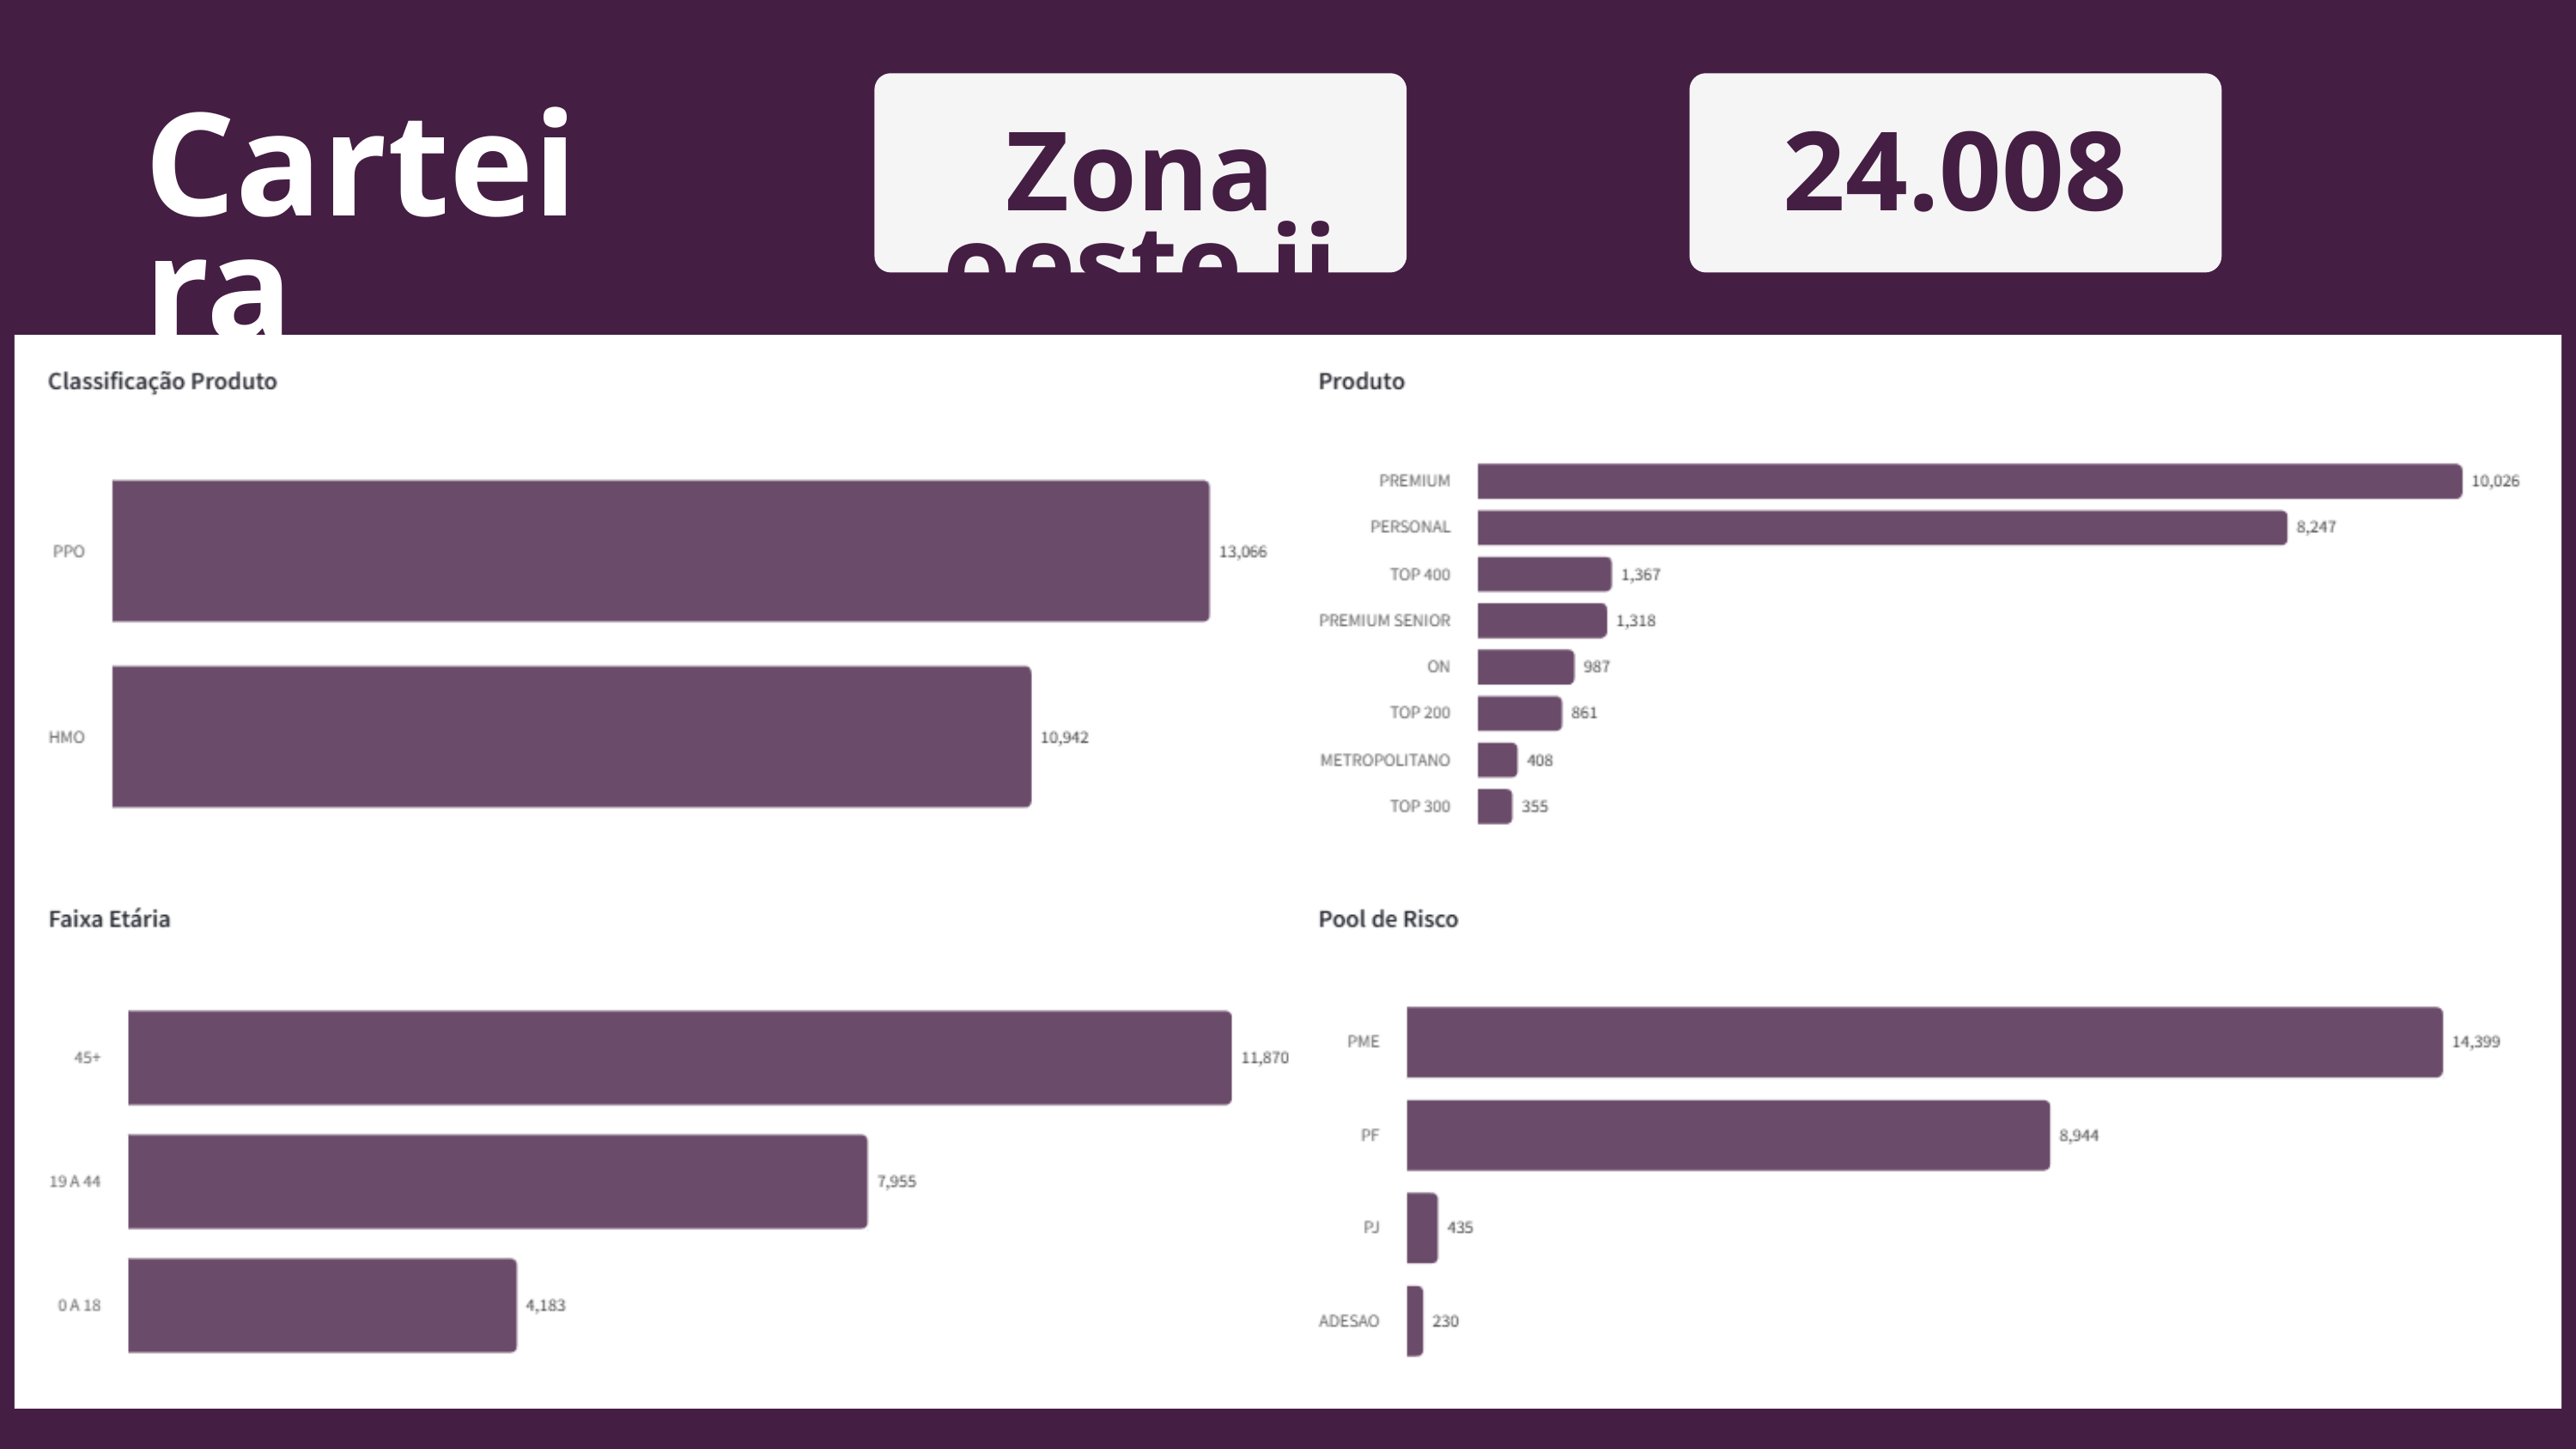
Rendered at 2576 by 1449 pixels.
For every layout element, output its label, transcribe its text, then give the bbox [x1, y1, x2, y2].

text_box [874, 73, 1407, 273]
text_box [14, 335, 2562, 1409]
text_box Carteira [144, 121, 592, 368]
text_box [1689, 73, 2222, 273]
